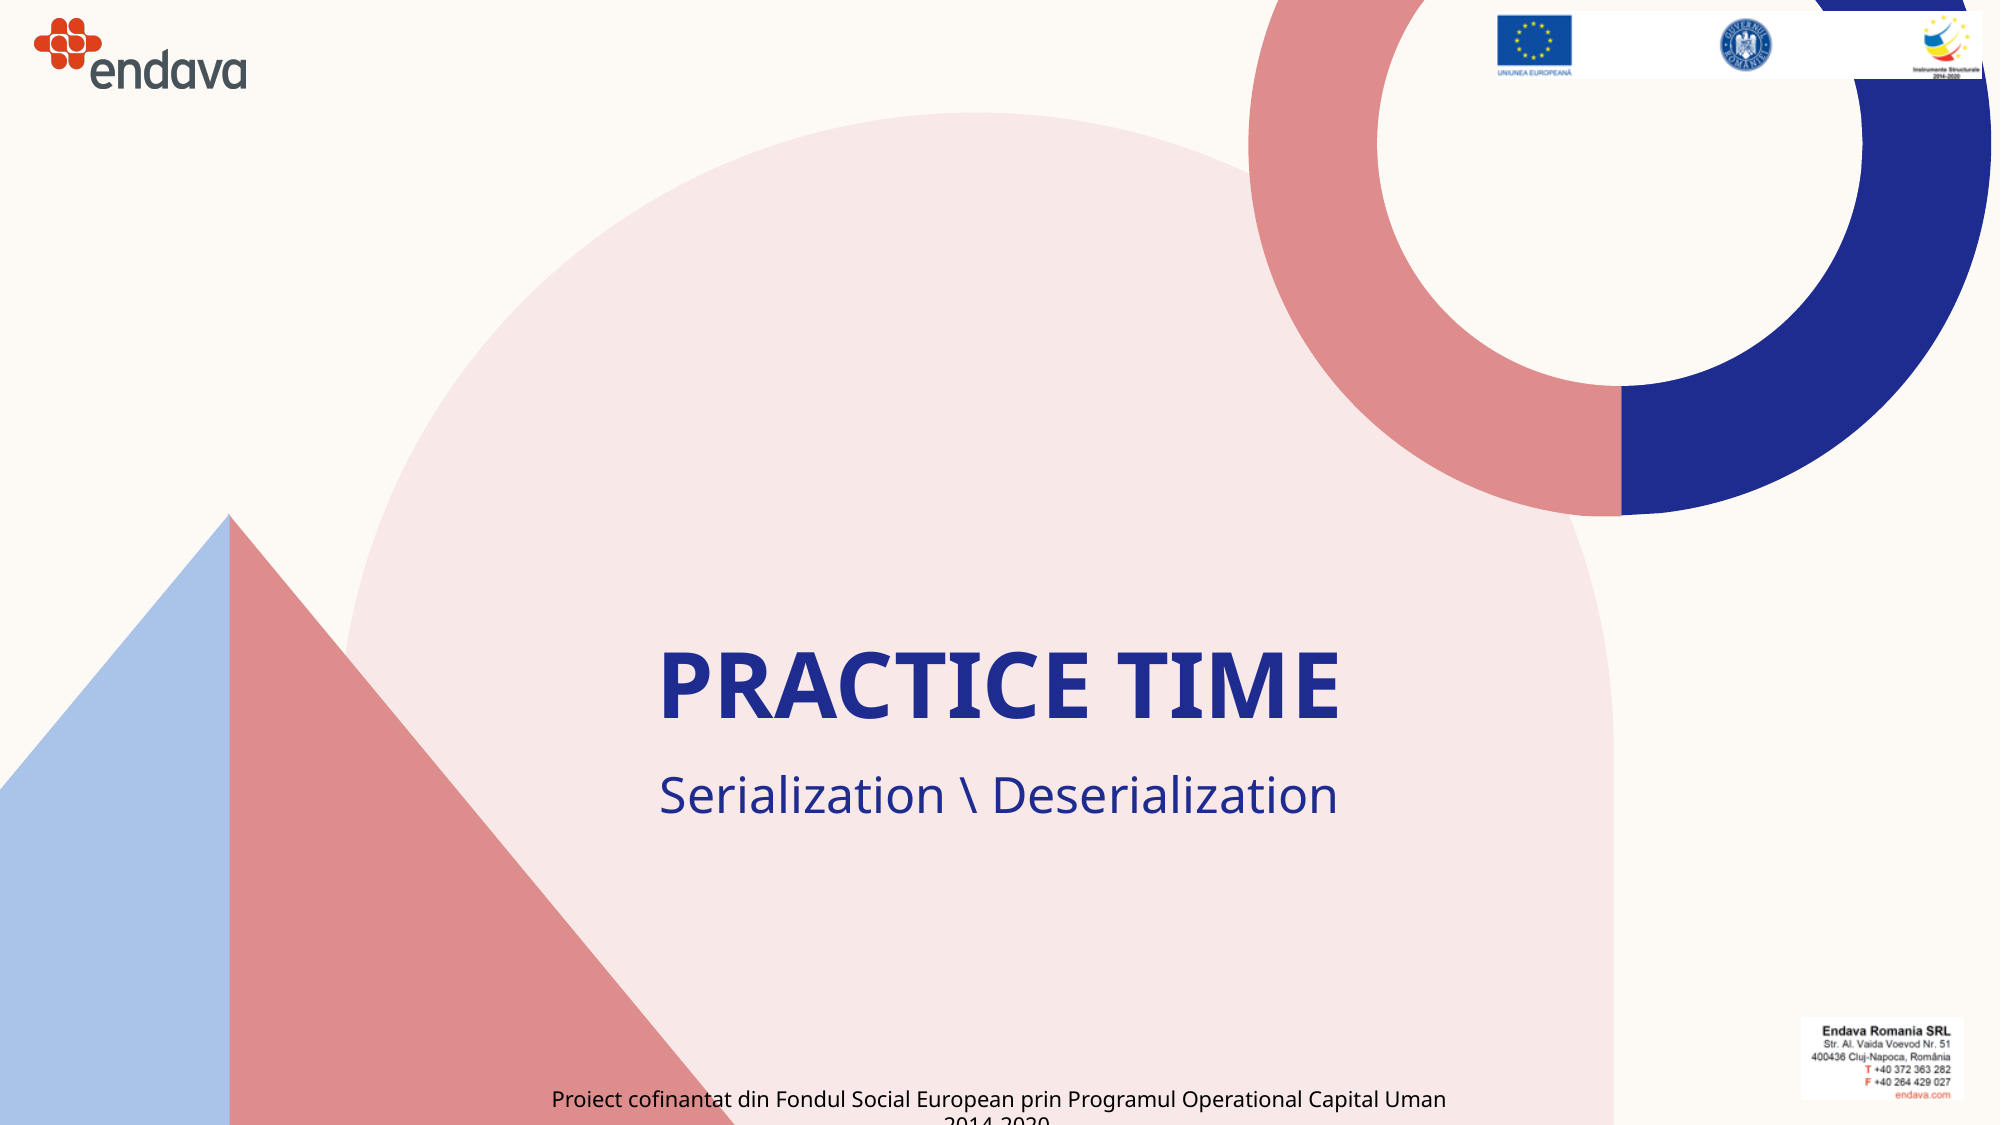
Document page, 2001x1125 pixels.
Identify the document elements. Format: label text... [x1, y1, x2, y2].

text_box Proiect cofinantat din Fondul Social European prin Programul Operational Capital Uman 2014-2020 [519, 1078, 1481, 1125]
picture [1497, 11, 1982, 79]
list Serialization \ Deserialization [631, 763, 1369, 979]
picture [34, 18, 246, 89]
picture [1801, 1017, 1964, 1100]
title Practice TIME [474, 619, 1525, 746]
